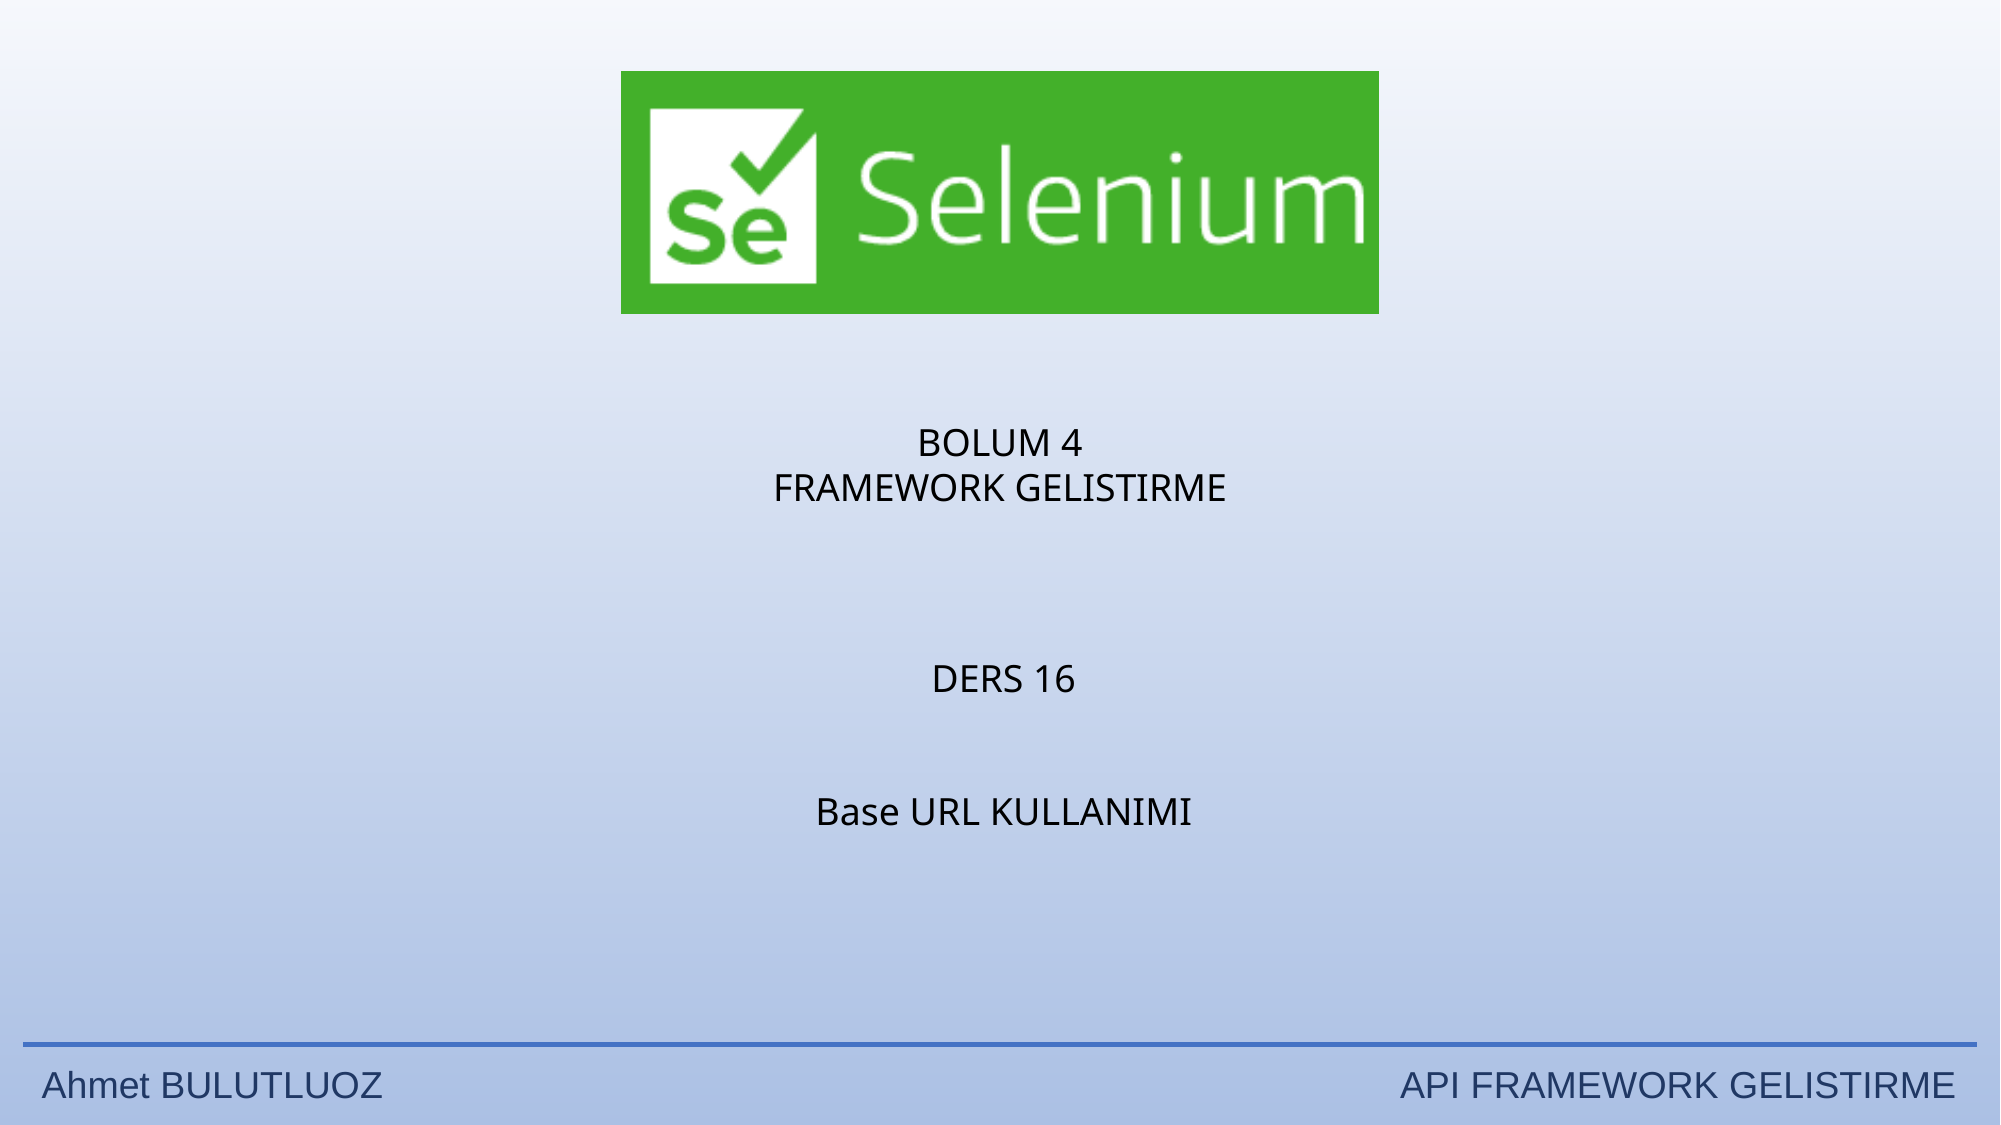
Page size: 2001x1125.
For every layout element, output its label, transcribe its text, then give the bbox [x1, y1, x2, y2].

text_box Base URL KULLANIMI [686, 780, 1322, 840]
text_box DERS 16 [866, 647, 1142, 708]
picture [621, 71, 1379, 314]
text_box Ahmet BULUTLUOZ API FRAMEWORK GELISTIRME [26, 1053, 1981, 1114]
text_box BOLUM 4 FRAMEWORK GELISTIRME [758, 411, 1242, 516]
